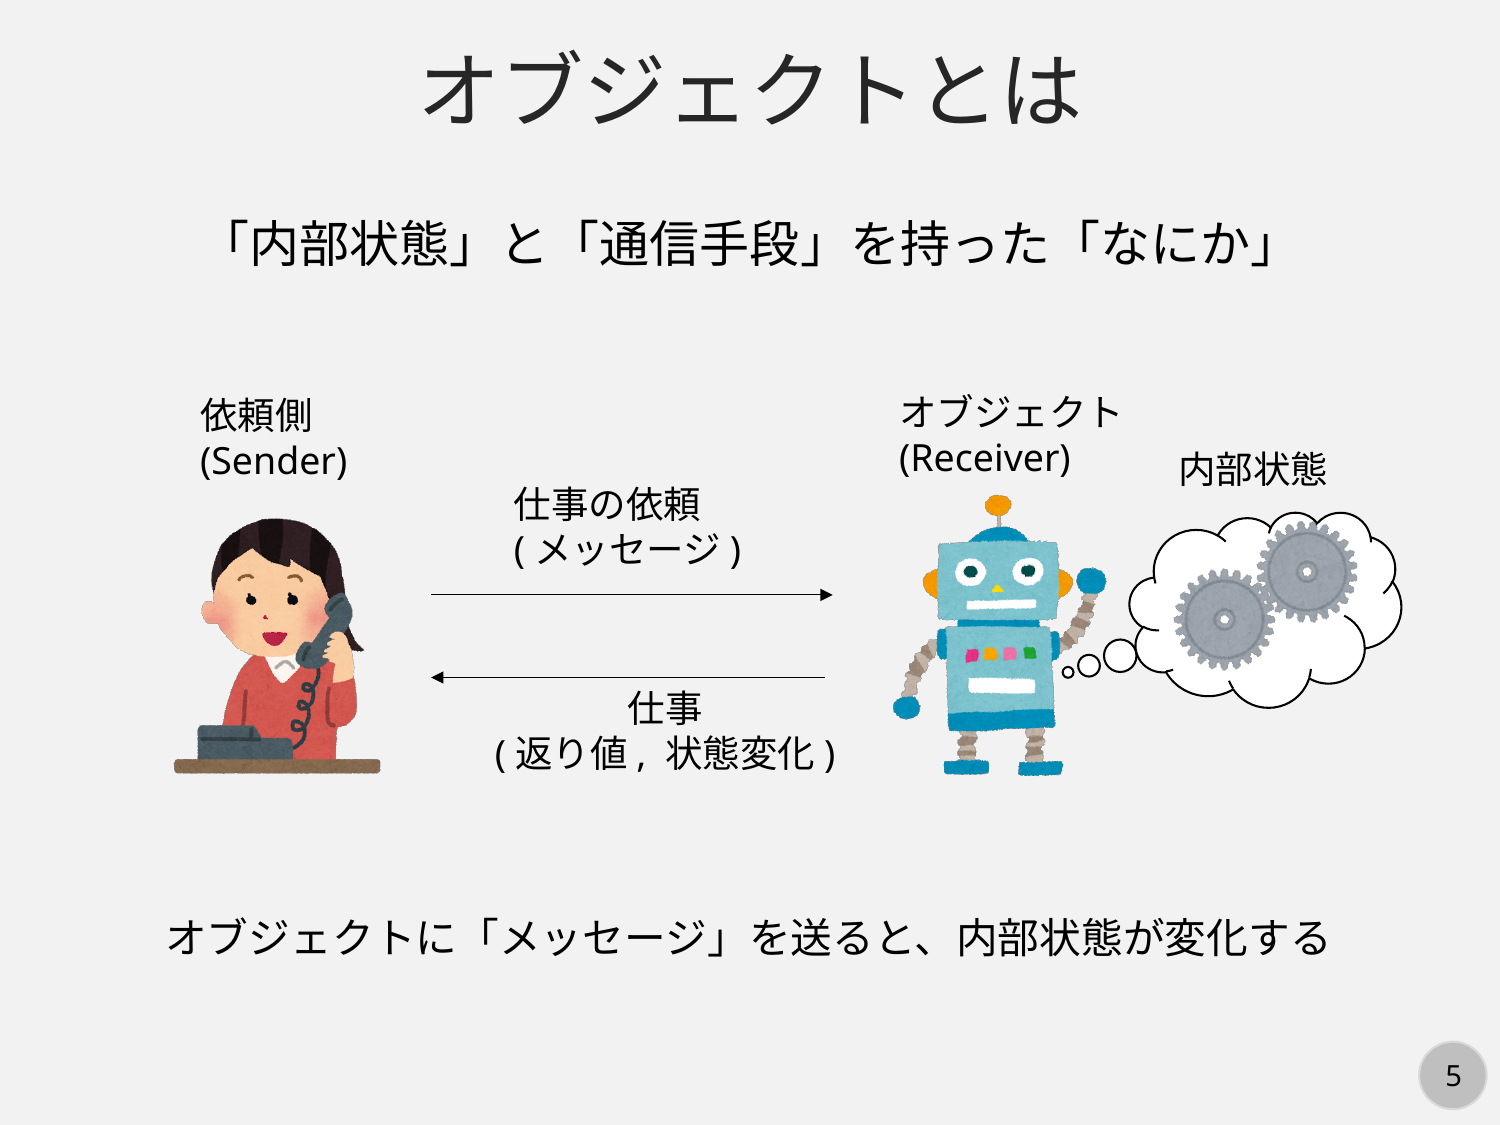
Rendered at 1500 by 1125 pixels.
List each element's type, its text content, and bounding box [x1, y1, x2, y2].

picture [891, 491, 1110, 783]
text_box 内部状態 [1163, 438, 1344, 499]
text_box 仕事 (返り値, 状態変化) [480, 677, 851, 783]
text_box オブジェクトに「メッセージ」を送ると、内部状態が変化する [150, 904, 1347, 970]
text_box [1359, 517, 1368, 526]
text_box 仕事の依頼 (メッセージ) [499, 473, 756, 579]
picture [1151, 499, 1380, 711]
text_box [1359, 539, 1403, 670]
text_box 依頼側 (Sender) [185, 384, 363, 490]
list オブジェクトとは [0, 31, 1500, 155]
text_box [1182, 690, 1294, 709]
text_box オブジェクト (Receiver) [884, 381, 1140, 486]
text_box 「内部状態」と「通信手段」を持った「なにか」 [185, 205, 1315, 280]
text_box [1110, 536, 1172, 682]
picture [159, 512, 411, 780]
